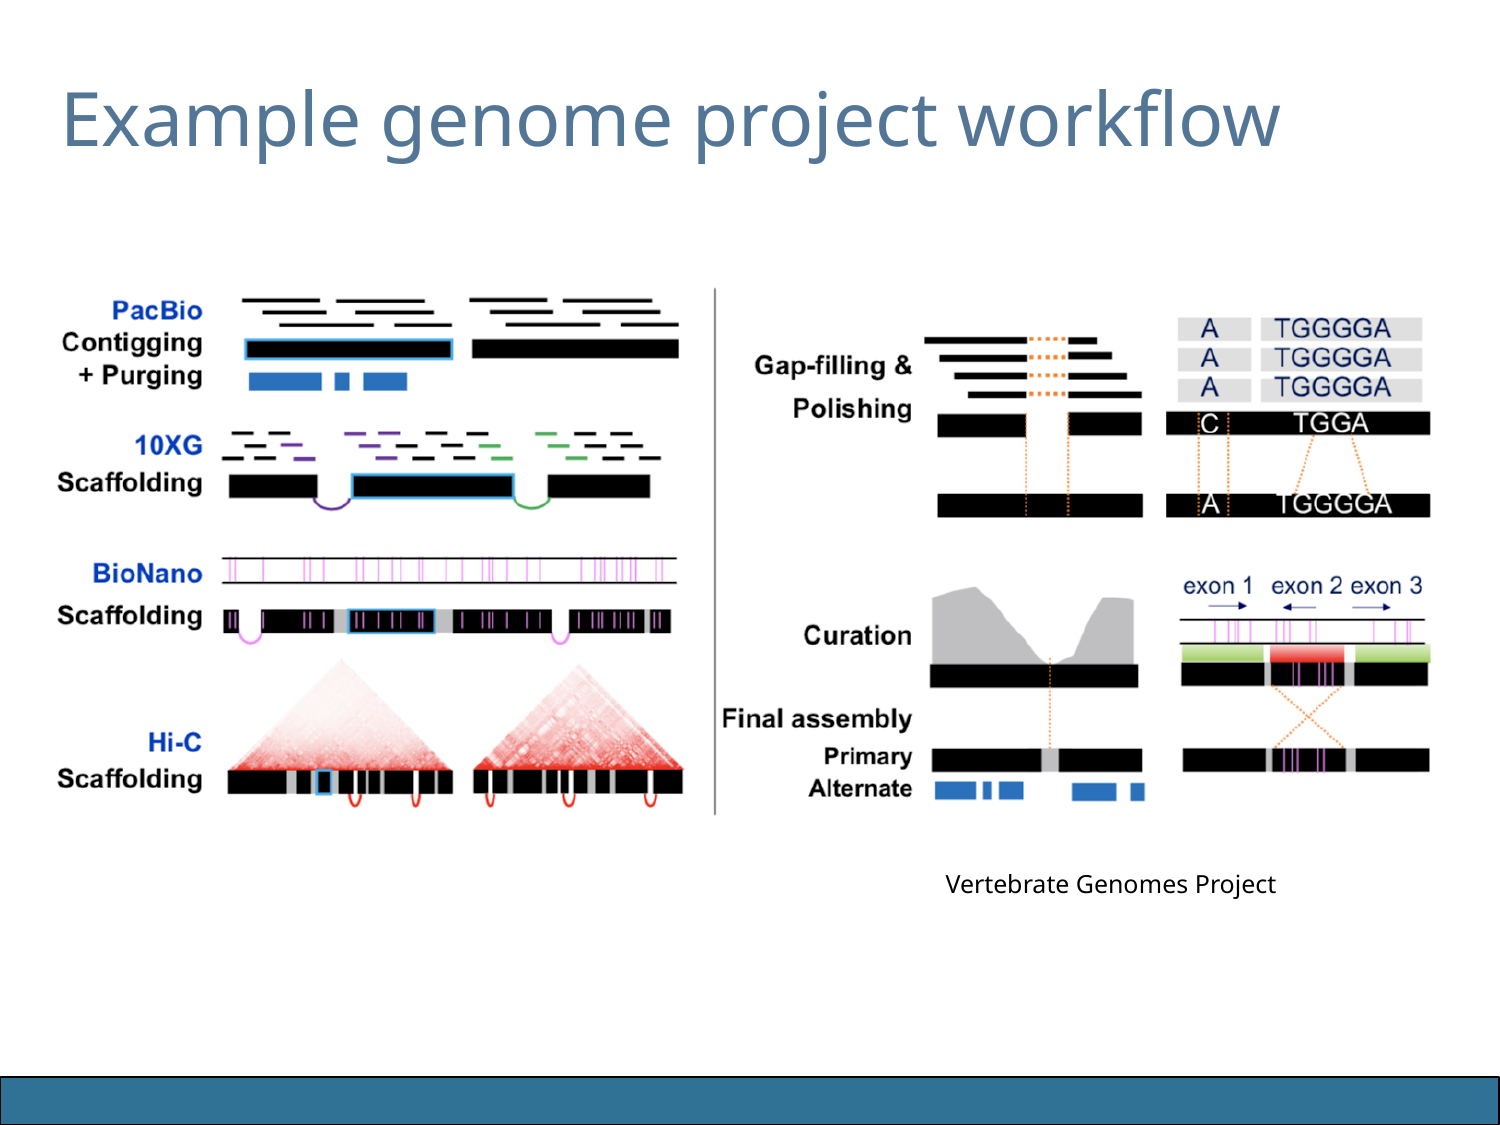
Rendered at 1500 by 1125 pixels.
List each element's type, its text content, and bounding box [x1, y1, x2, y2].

text_box Vertebrate Genomes Project [937, 866, 1448, 907]
text_box Example genome project workflow [53, 45, 1492, 189]
picture [0, 267, 1456, 858]
text_box [0, 1076, 1500, 1125]
